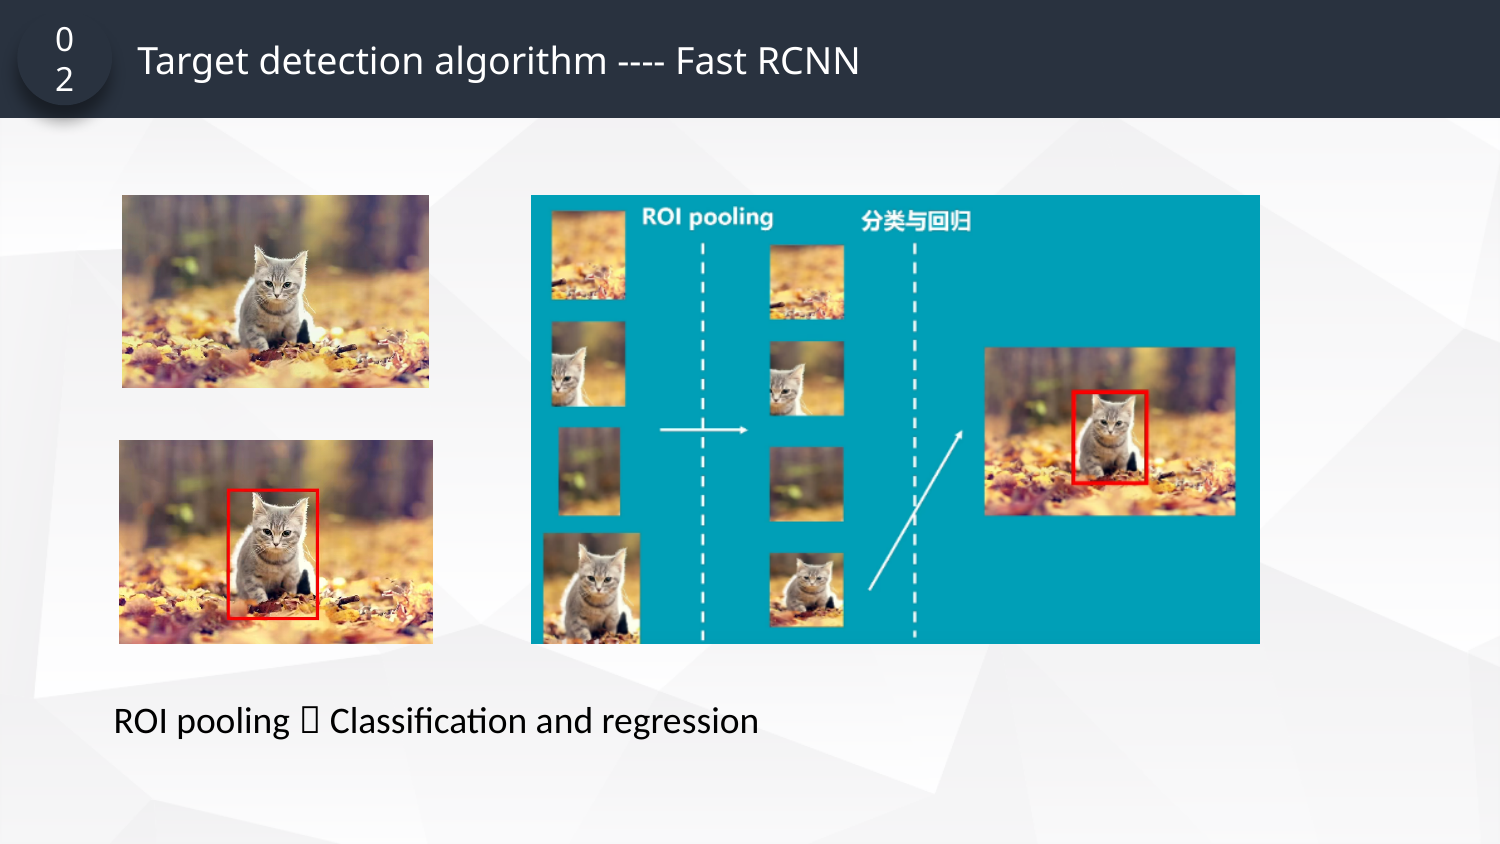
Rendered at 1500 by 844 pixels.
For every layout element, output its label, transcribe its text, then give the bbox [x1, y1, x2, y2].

text_box 02 [16, 9, 114, 107]
picture [0, 118, 1500, 844]
text_box Target detection algorithm ---- Fast RCNN [122, 29, 1014, 90]
text_box ROI pooling  Classification and regression [98, 688, 1381, 749]
